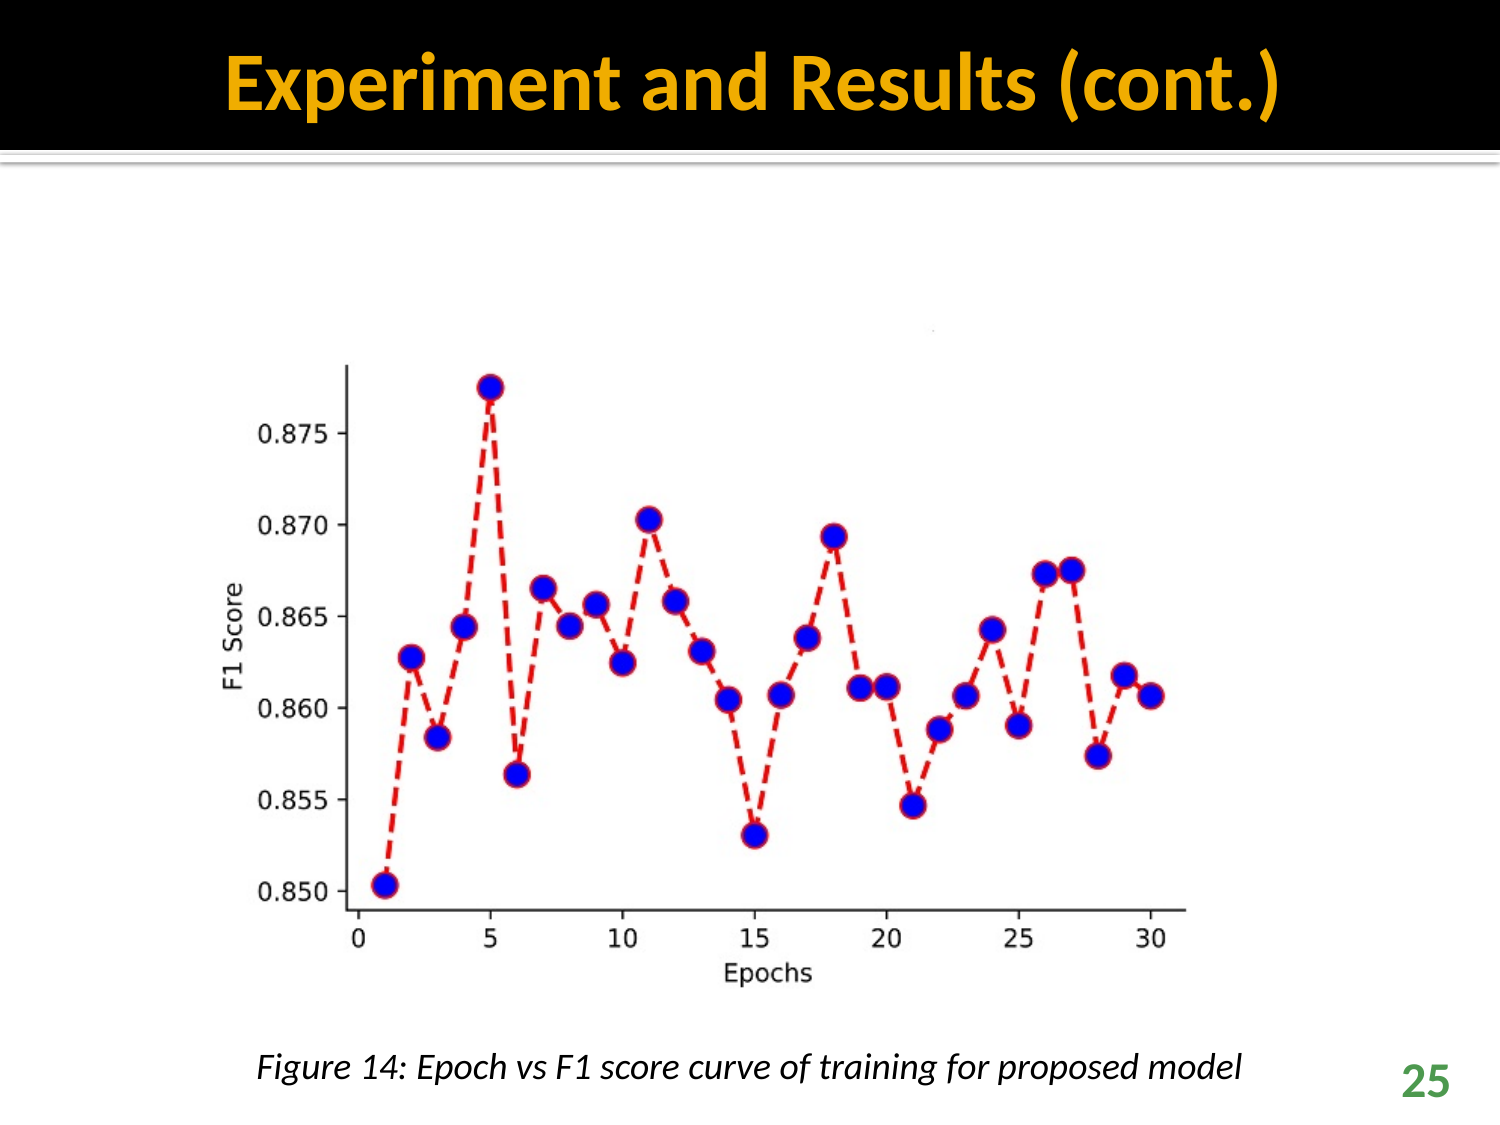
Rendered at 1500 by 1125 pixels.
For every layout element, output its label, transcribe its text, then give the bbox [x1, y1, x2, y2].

picture [211, 276, 1289, 995]
slide_number 25 [1345, 1062, 1467, 1108]
title Experiment and Results (cont.) [0, 12, 1500, 143]
text_box Figure 14: Epoch vs F1 score curve of training for proposed model [241, 1034, 1259, 1095]
